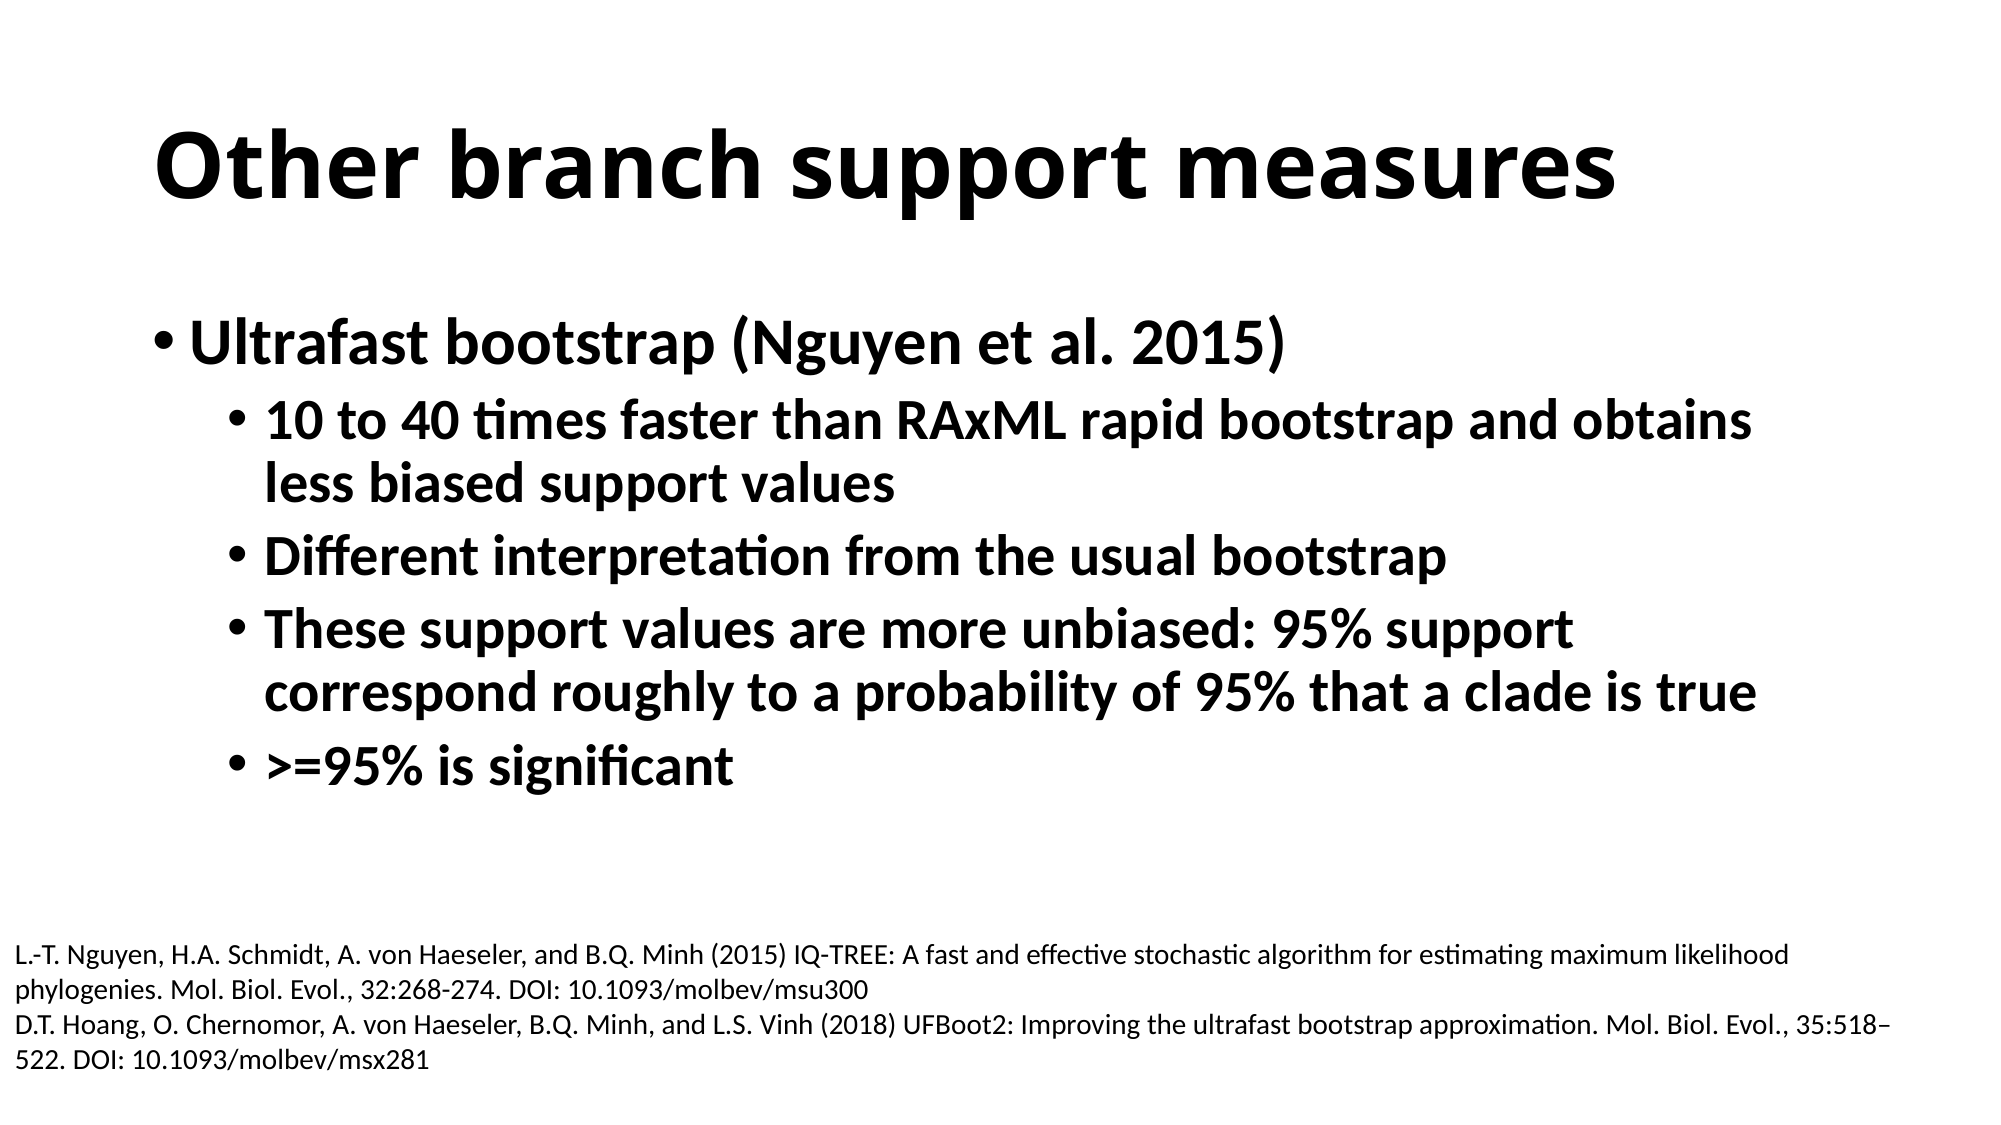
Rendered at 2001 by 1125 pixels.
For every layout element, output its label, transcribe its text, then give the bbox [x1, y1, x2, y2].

list Ultrafast bootstrap (Nguyen et al. 2015) 10 to 40 times faster than RAxML rapid bootstrap and obtains less biased support values Different interpretation from the usual bootstrap These support values are more unbiased: 95% support correspond roughly to a probability of 95% that a clade is true >=95% is significant [137, 299, 1863, 927]
title Other branch support measures [137, 59, 1863, 278]
text_box L.-T. Nguyen, H.A. Schmidt, A. von Haeseler, and B.Q. Minh (2015) IQ-TREE: A fast and effective stochastic algorithm for estimating maximum likelihood phylogenies. Mol. Biol. Evol., 32:268-274. DOI: 10.1093/molbev/msu300 D.T. Hoang, O. Chernomor, A. von Haeseler, B.Q. Minh, and L.S. Vinh (2018) UFBoot2: Improving the ultrafast bootstrap approximation. Mol. Biol. Evol., 35:518–522. DOI: 10.1093/molbev/msx281 [0, 927, 1956, 1083]
